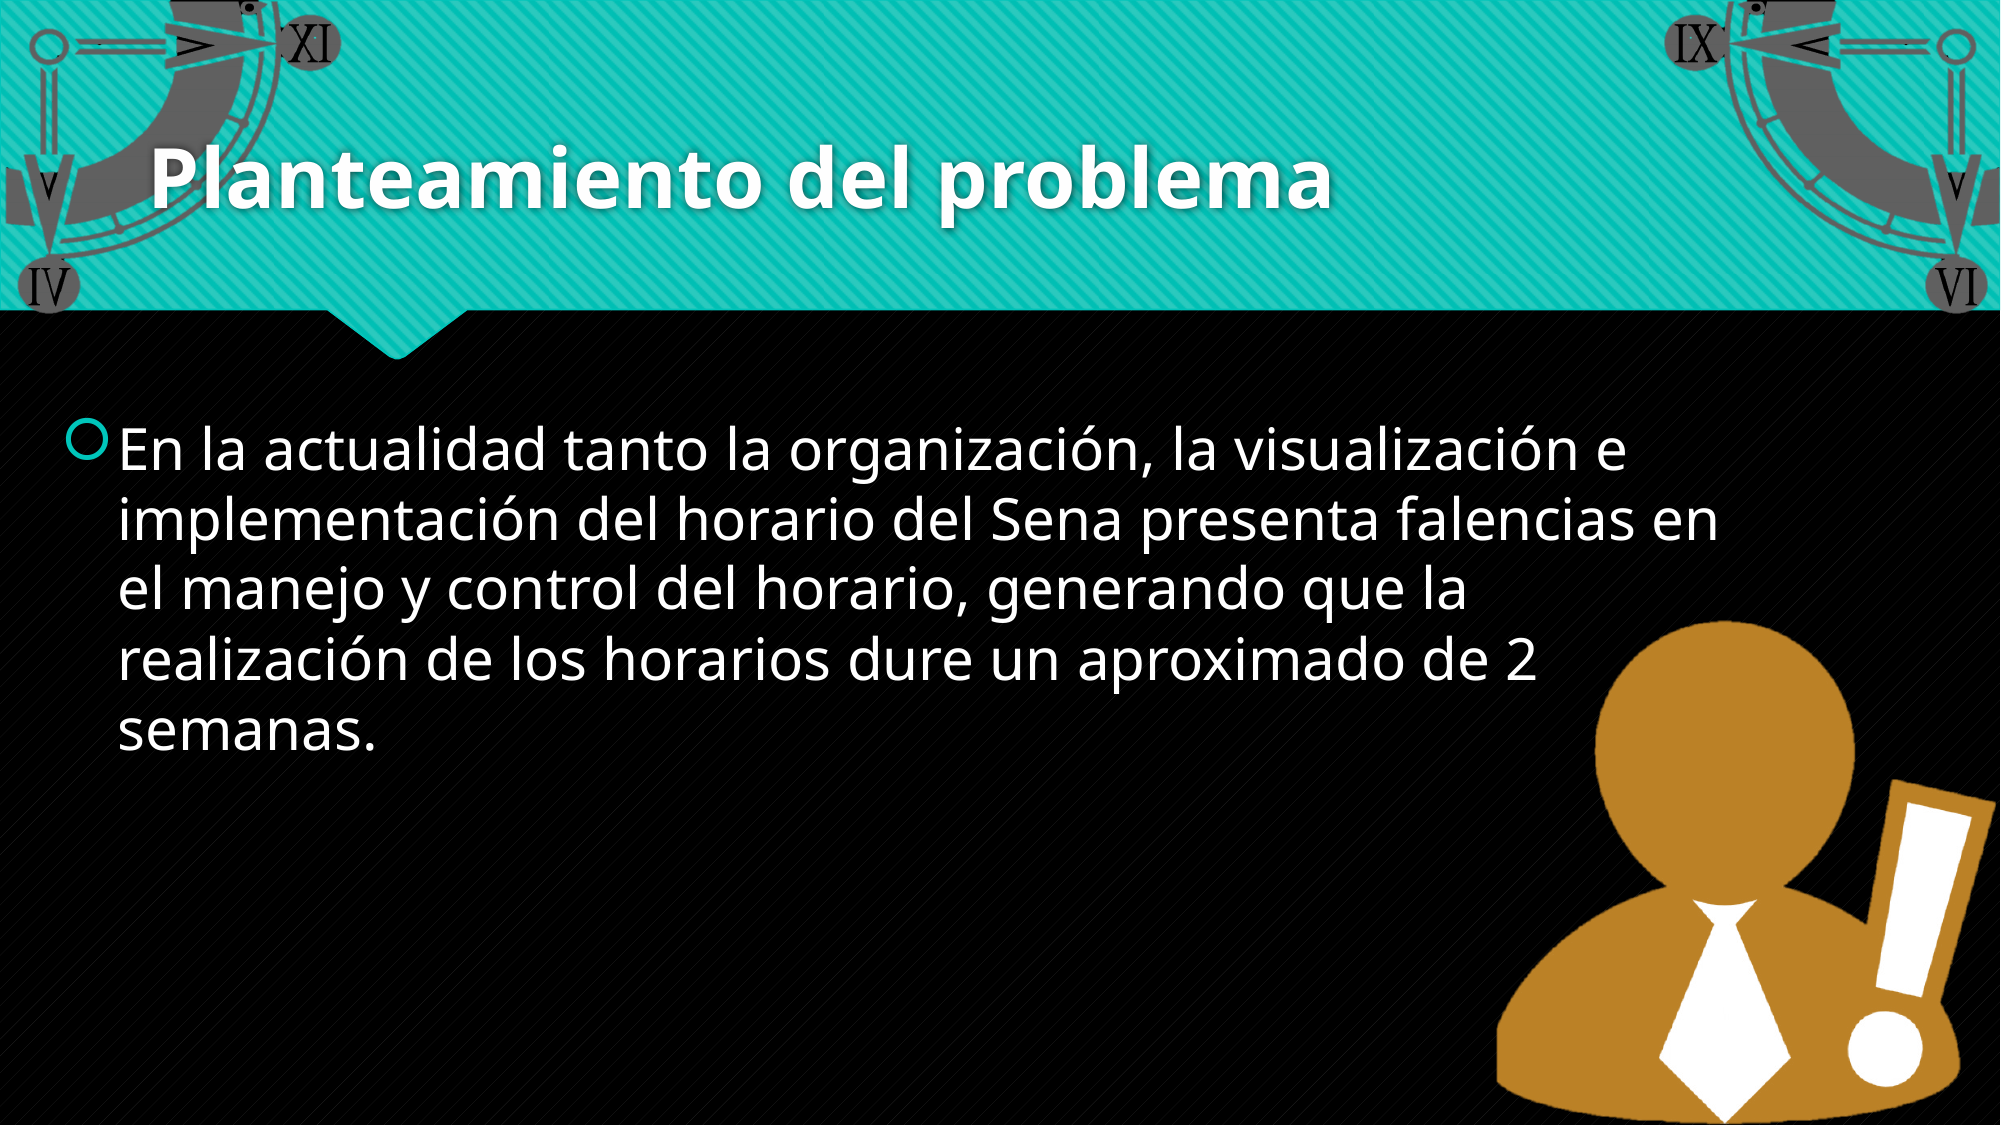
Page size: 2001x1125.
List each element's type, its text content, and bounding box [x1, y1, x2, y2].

picture [1489, 618, 1996, 1125]
title Planteamiento del problema [348, 73, 1657, 233]
picture [1657, 0, 2000, 315]
picture [0, 0, 348, 315]
list En la actualidad tanto la organización, la visualización e implementación del horario del Sena presenta falencias en el manejo y control del horario, generando que la realización de los horarios dure un aproximado de 2 semanas. [45, 321, 1778, 918]
